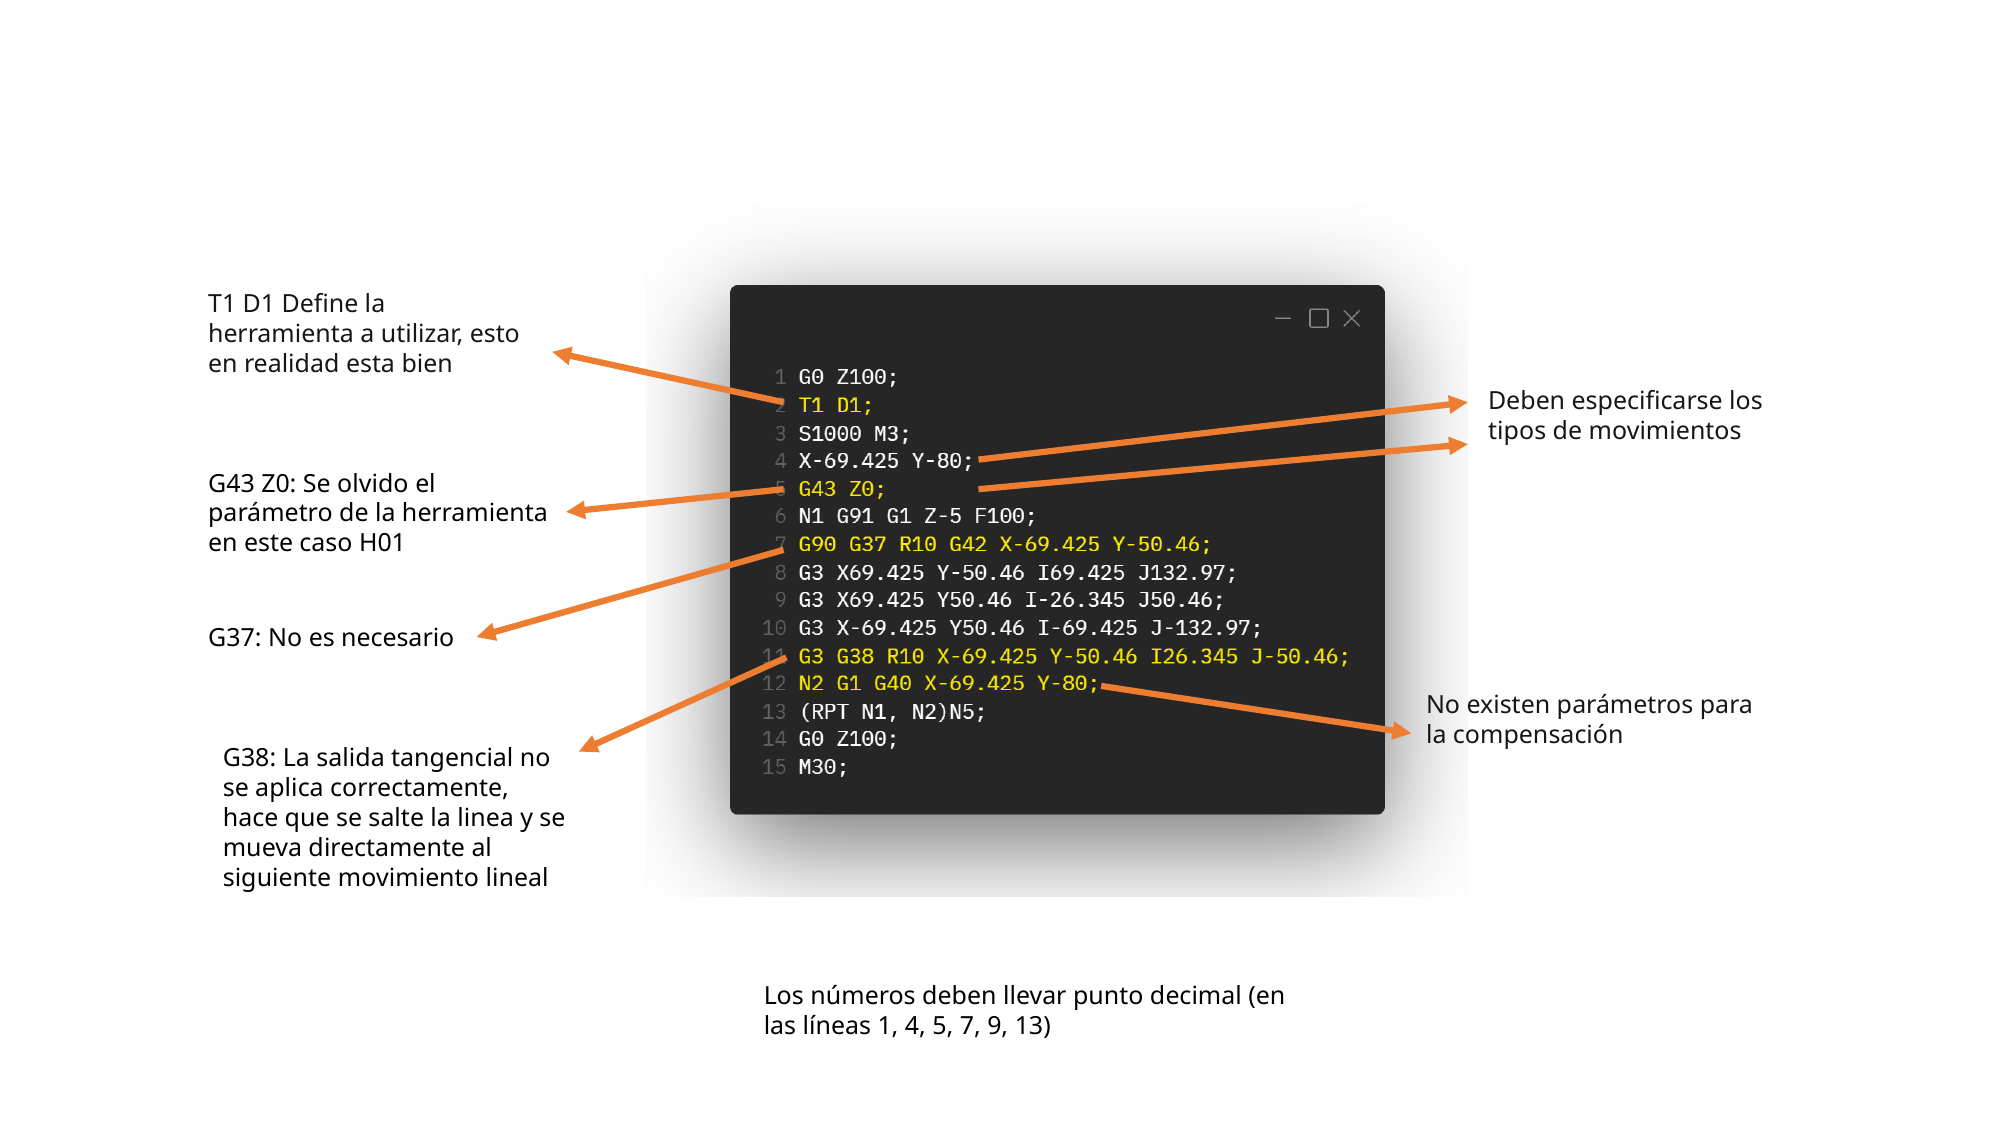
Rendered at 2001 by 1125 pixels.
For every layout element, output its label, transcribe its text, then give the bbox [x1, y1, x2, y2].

picture [646, 202, 1468, 898]
text_box G38: La salida tangencial no se aplica correctamente, hace que se salte la linea y se mueva directamente al siguiente movimiento lineal [208, 734, 581, 899]
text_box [552, 351, 784, 403]
text_box No existen parámetros para la compensación [1468, 681, 1771, 786]
text_box Deben especificarse los tipos de movimientos [1473, 377, 1833, 482]
text_box G43 Z0: Se olvido el parámetro de la herramienta en este caso H01 [193, 459, 567, 565]
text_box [476, 549, 784, 637]
text_box T1 D1 Define la herramienta a utilizar, esto en realidad esta bien [193, 280, 553, 415]
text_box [578, 657, 787, 752]
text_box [1101, 685, 1412, 735]
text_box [978, 444, 1468, 490]
text_box Los números deben llevar punto decimal (en las líneas 1, 4, 5, 7, 9, 13) [748, 972, 1319, 1047]
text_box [978, 402, 1468, 444]
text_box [566, 489, 784, 513]
text_box G37: No es necesario [193, 614, 567, 659]
